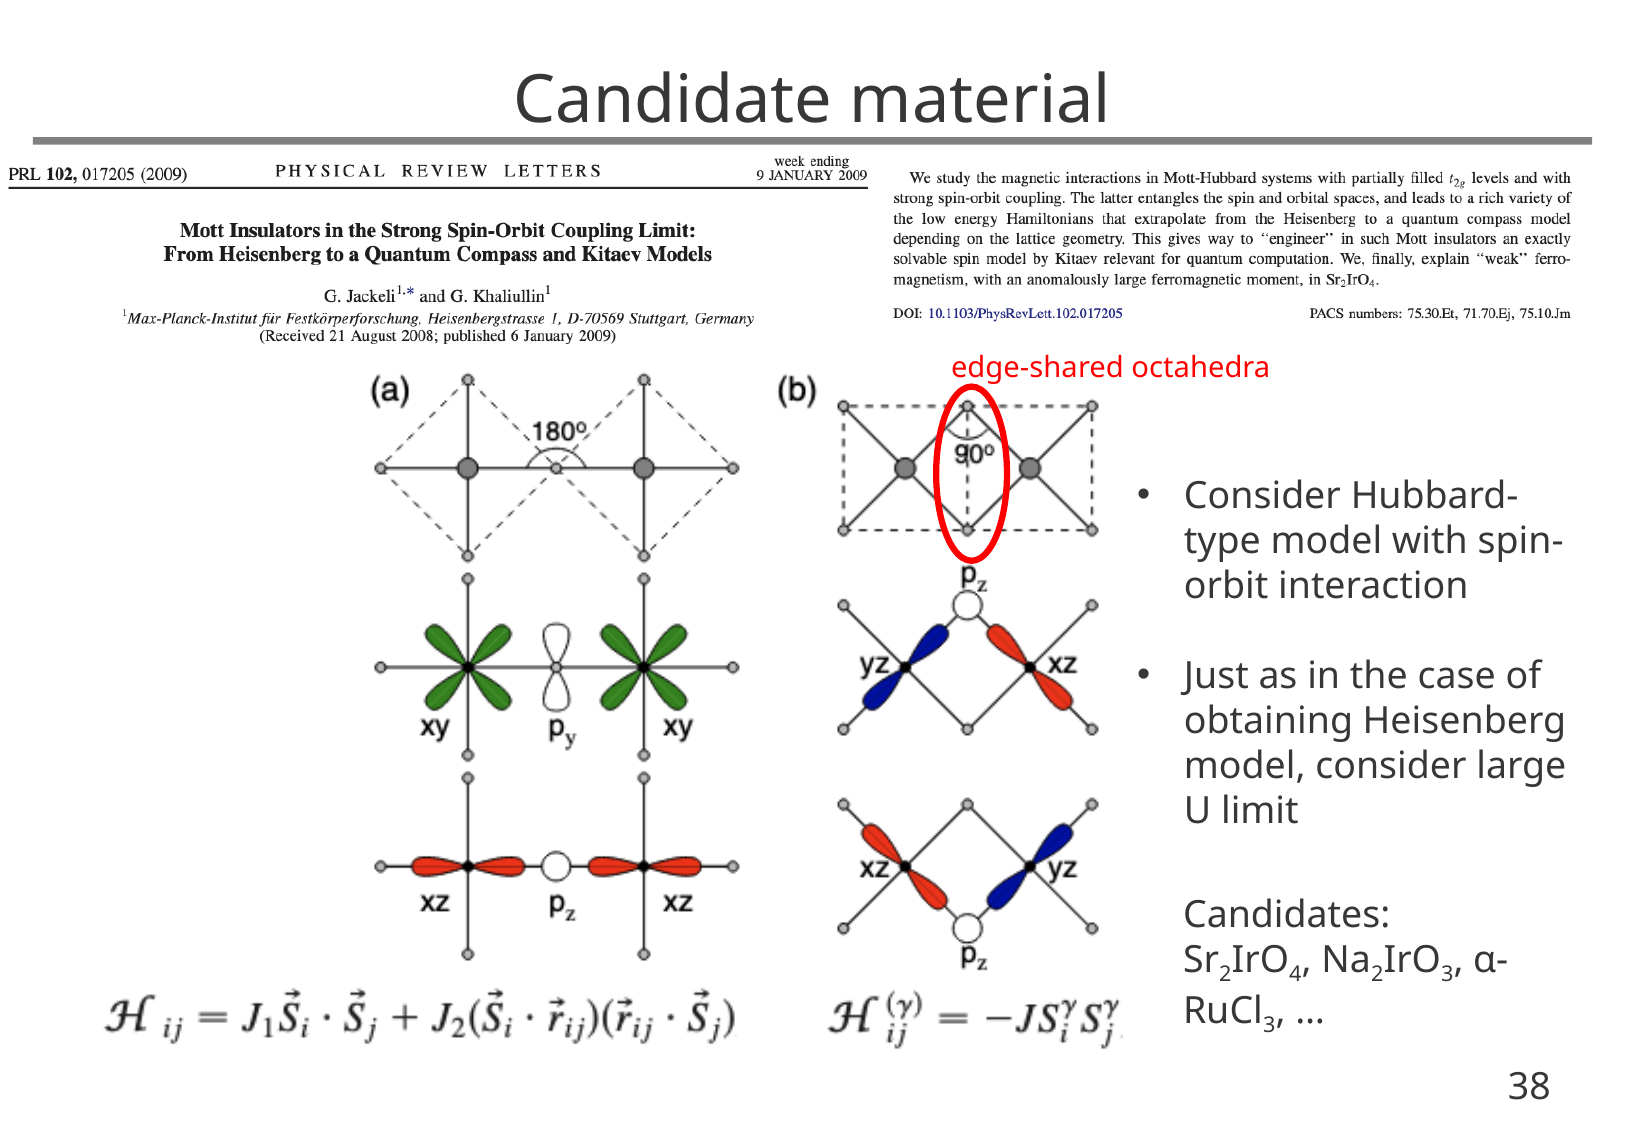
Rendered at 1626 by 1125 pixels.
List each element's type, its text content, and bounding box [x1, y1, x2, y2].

picture [86, 350, 1131, 1068]
text_box edge-shared octahedra [936, 340, 1309, 391]
text_box Candidates: Sr2IrO4, Na2IrO3, α-RuCl3, … [1168, 882, 1564, 1045]
slide_number 38 [1462, 1054, 1597, 1107]
title Candidate material [44, 48, 1581, 130]
text_box Consider Hubbard-type model with spin-orbit interaction Just as in the case of obtaining Heisenberg model, consider large U limit [1131, 464, 1610, 839]
picture [878, 162, 1626, 334]
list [0, 147, 878, 350]
